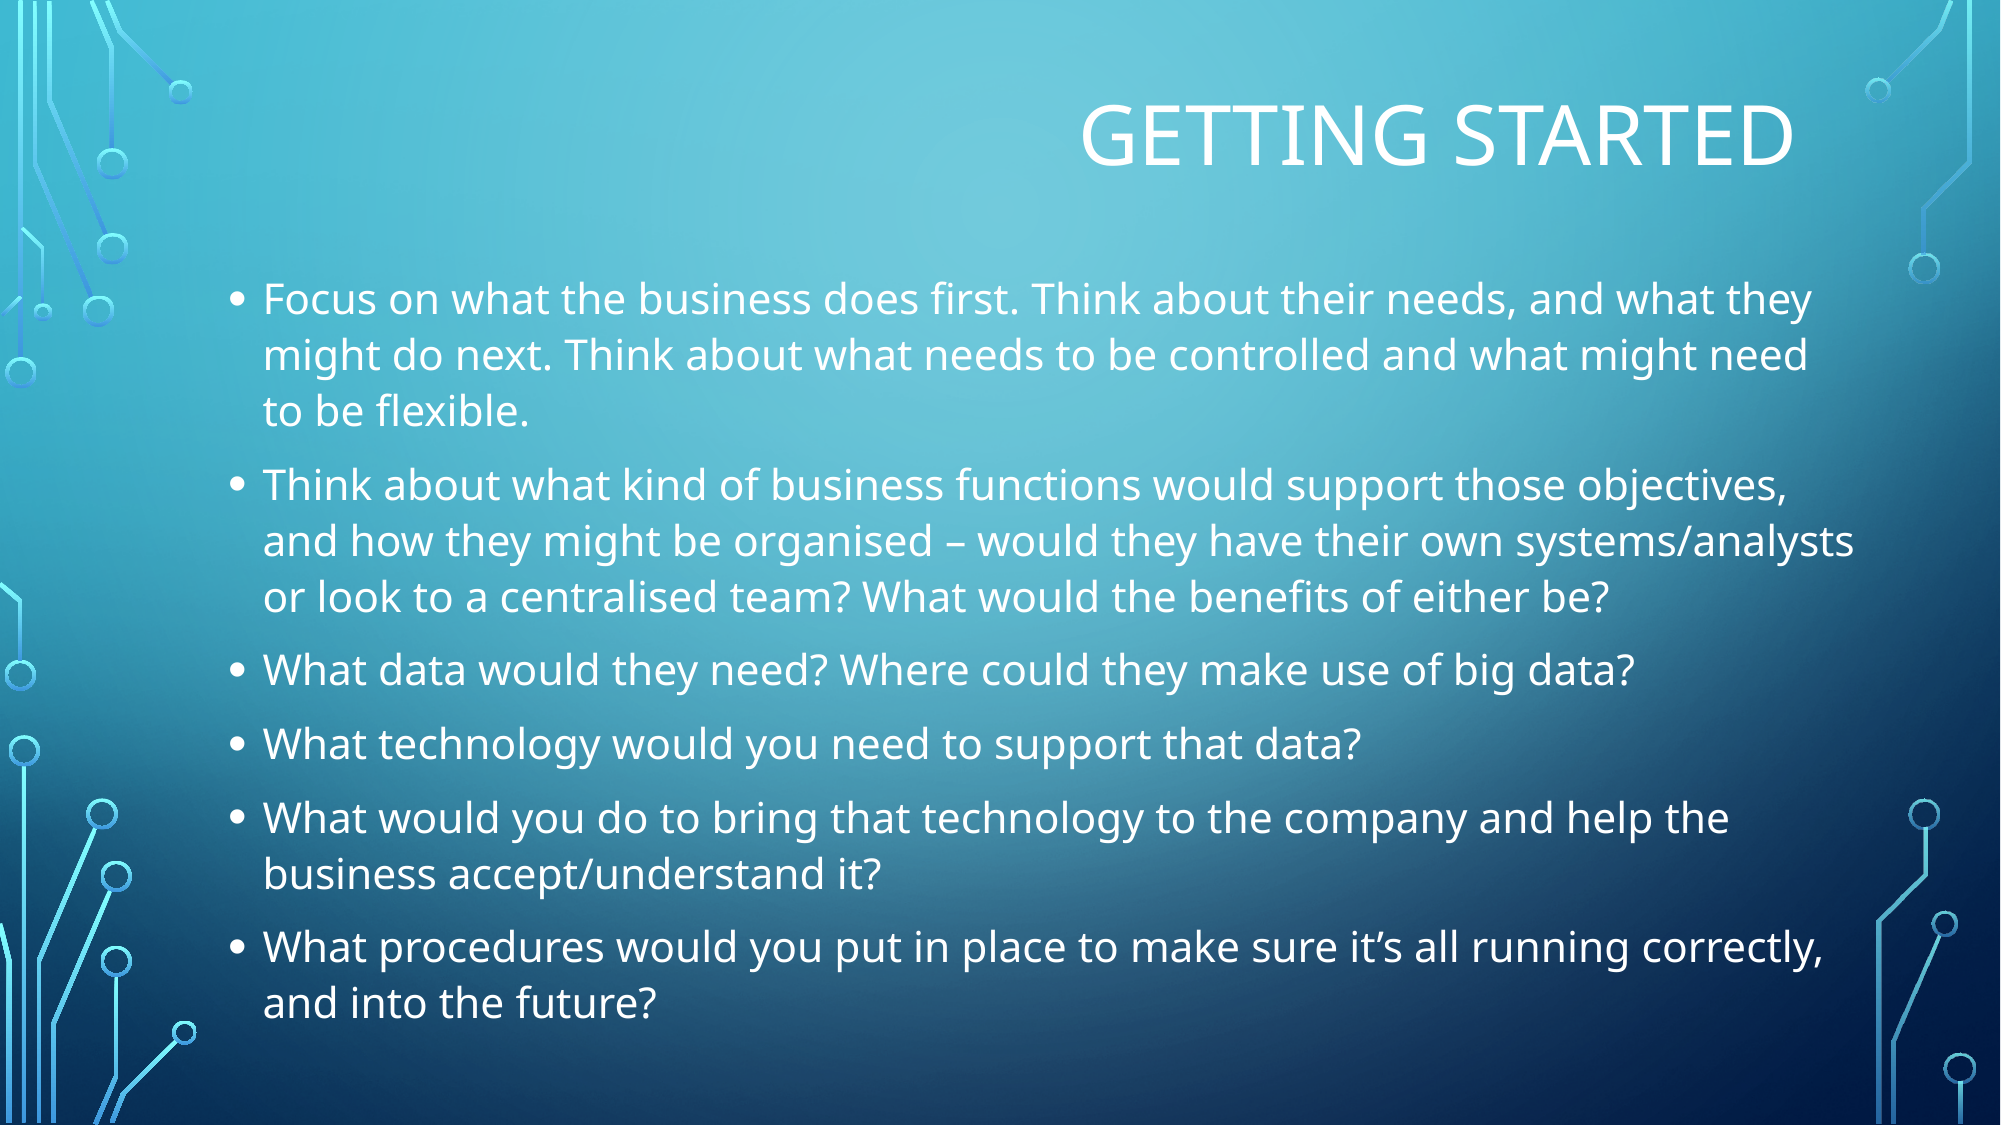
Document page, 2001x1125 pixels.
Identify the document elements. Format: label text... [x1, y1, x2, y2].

title Getting started [187, 17, 1813, 260]
list Focus on what the business does first. Think about their needs, and what they might do next. Think about what needs to be controlled and what might need to be flexible. Think about what kind of business functions would support those objectives, and how they might be organised – would they have their own systems/analysts or look to a centralised team? What would the benefits of either be? What data would they need? Where could they make use of big data? What technology would you need to support that data? What would you do to bring that technology to the company and help the business accept/understand it? What procedures would you put in place to make sure it’s all running correctly, and into the future? [213, 259, 1875, 1062]
